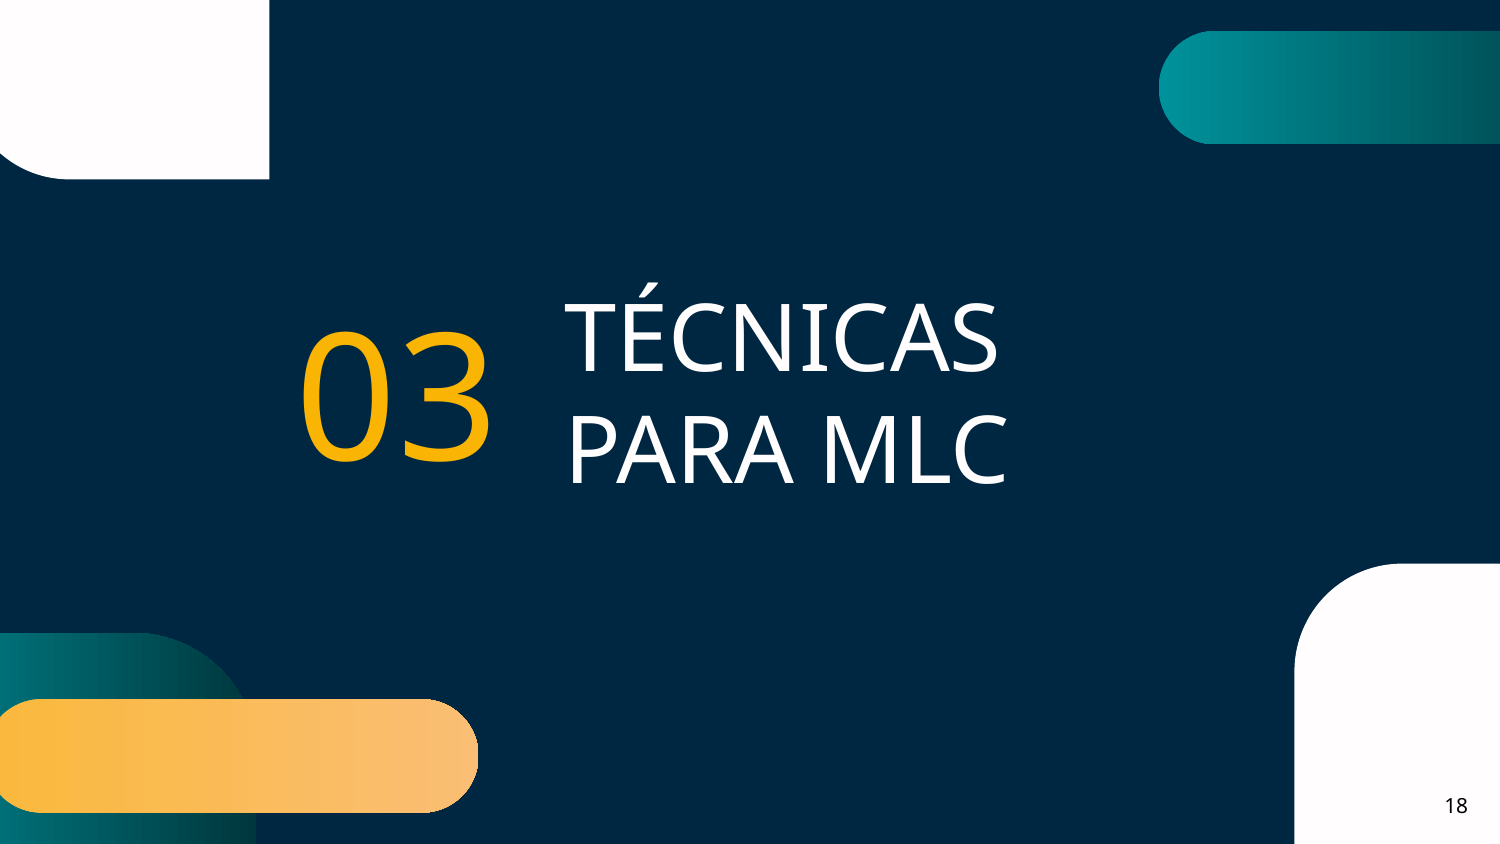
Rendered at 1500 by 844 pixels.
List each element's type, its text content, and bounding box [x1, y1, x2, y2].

title 03 [256, 304, 538, 476]
title TÉCNICAS PARA MLC [549, 292, 1376, 488]
text_box 18 [1429, 784, 1483, 825]
